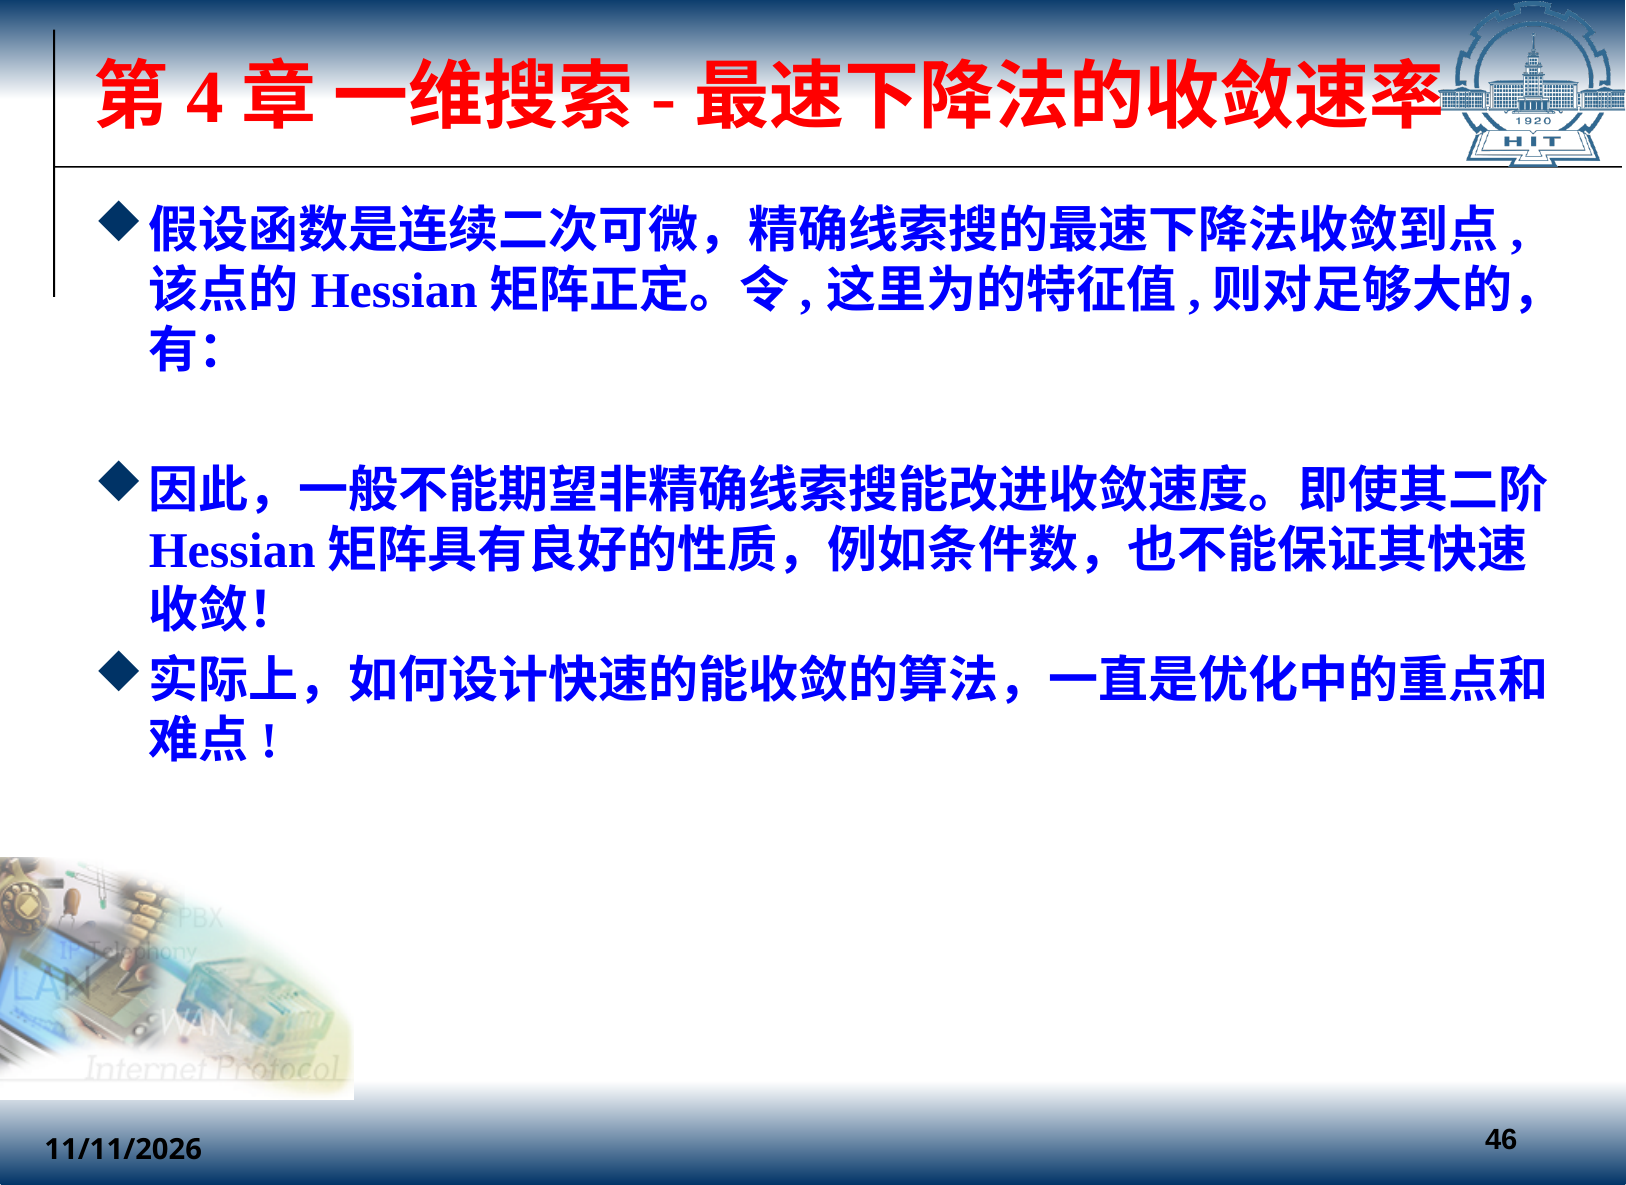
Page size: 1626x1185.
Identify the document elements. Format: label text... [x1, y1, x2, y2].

title 第4章 一维搜索-最速下降法的收敛速率 [78, 29, 1498, 155]
picture [1438, 1, 1626, 167]
picture [0, 857, 354, 1100]
